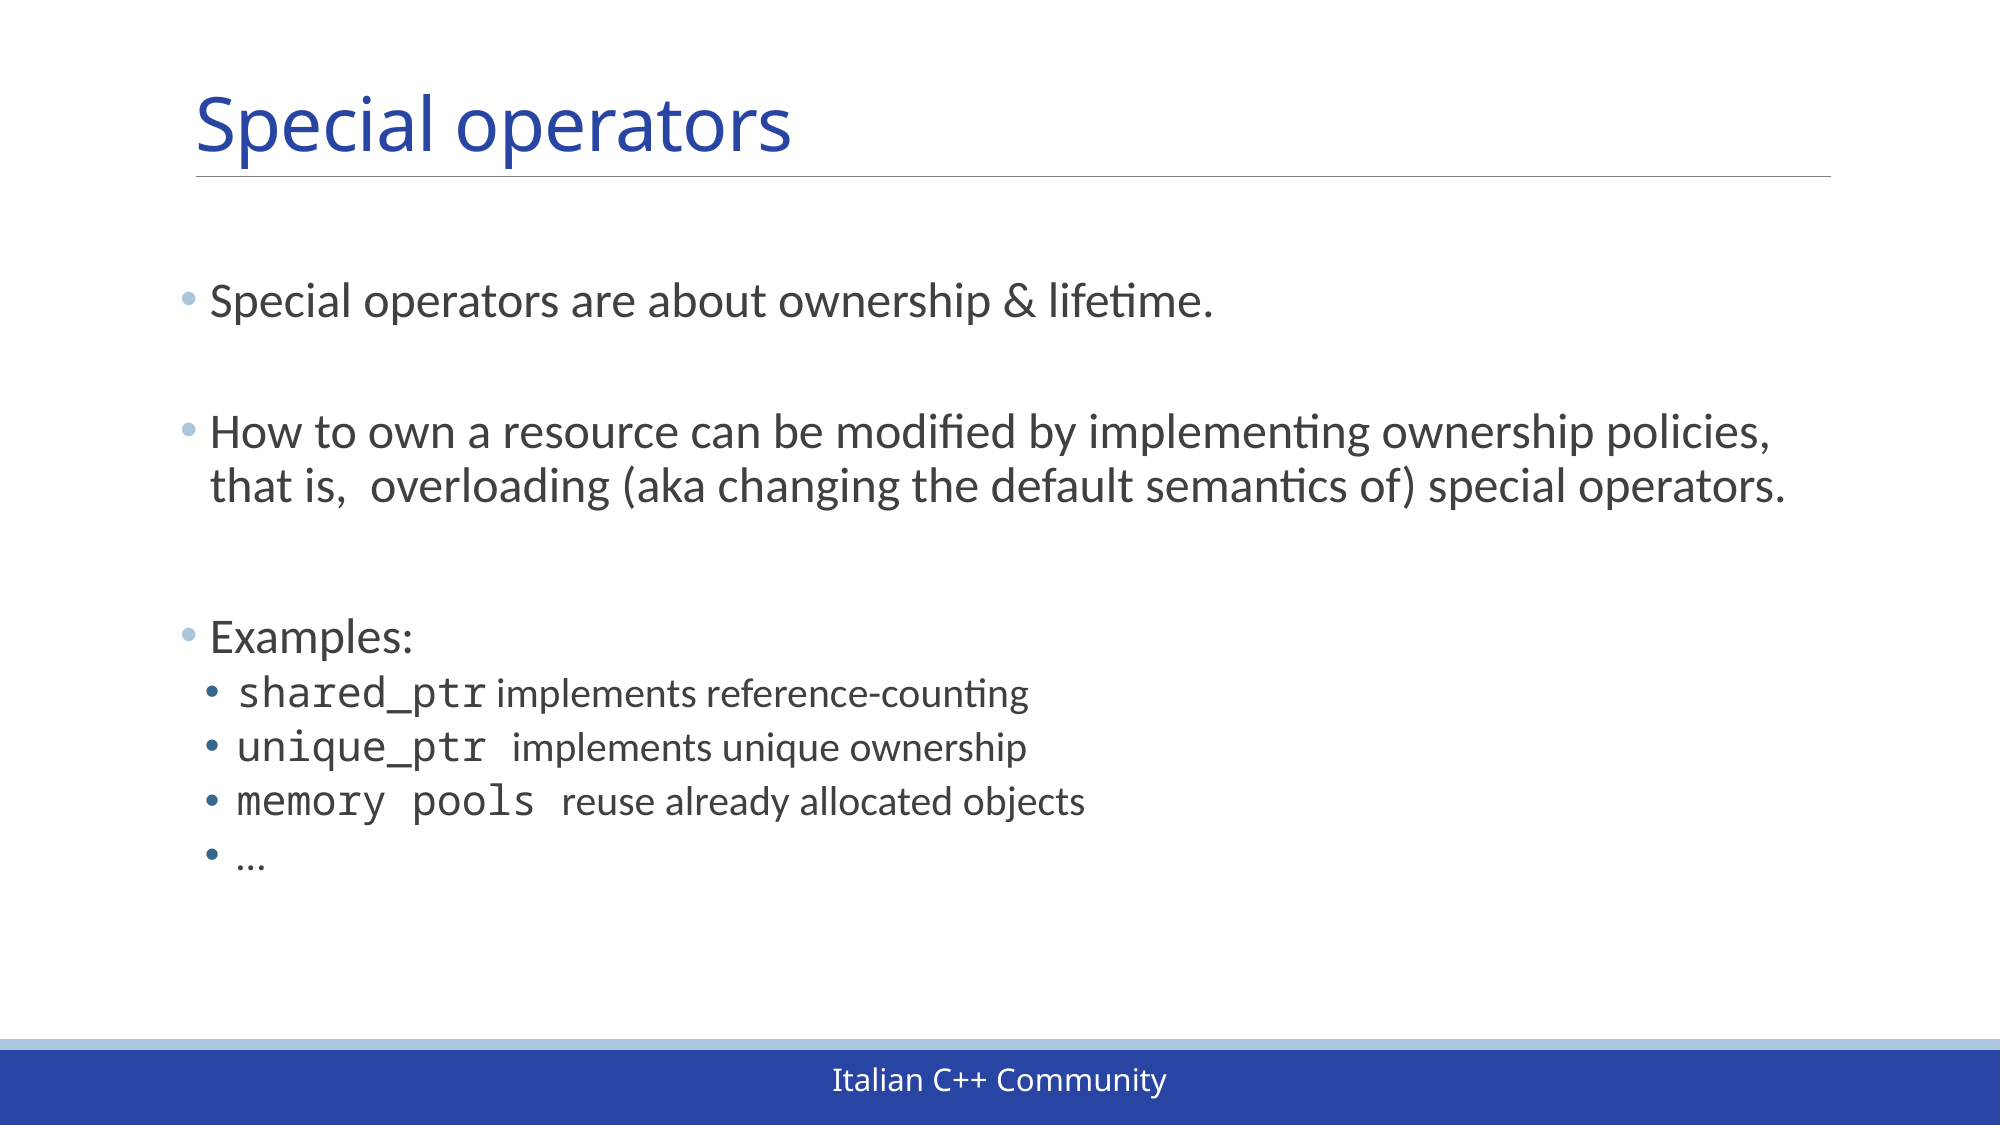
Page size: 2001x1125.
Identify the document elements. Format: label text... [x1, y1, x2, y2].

title Special operators [180, 2, 1830, 175]
list Special operators are about ownership & lifetime. How to own a resource can be modified by implementing ownership policies, that is, overloading (aka changing the default semantics of) special operators. Examples: shared_ptr implements reference-counting unique_ptr implements unique ownership memory pools reuse already allocated objects … [180, 267, 1863, 1035]
